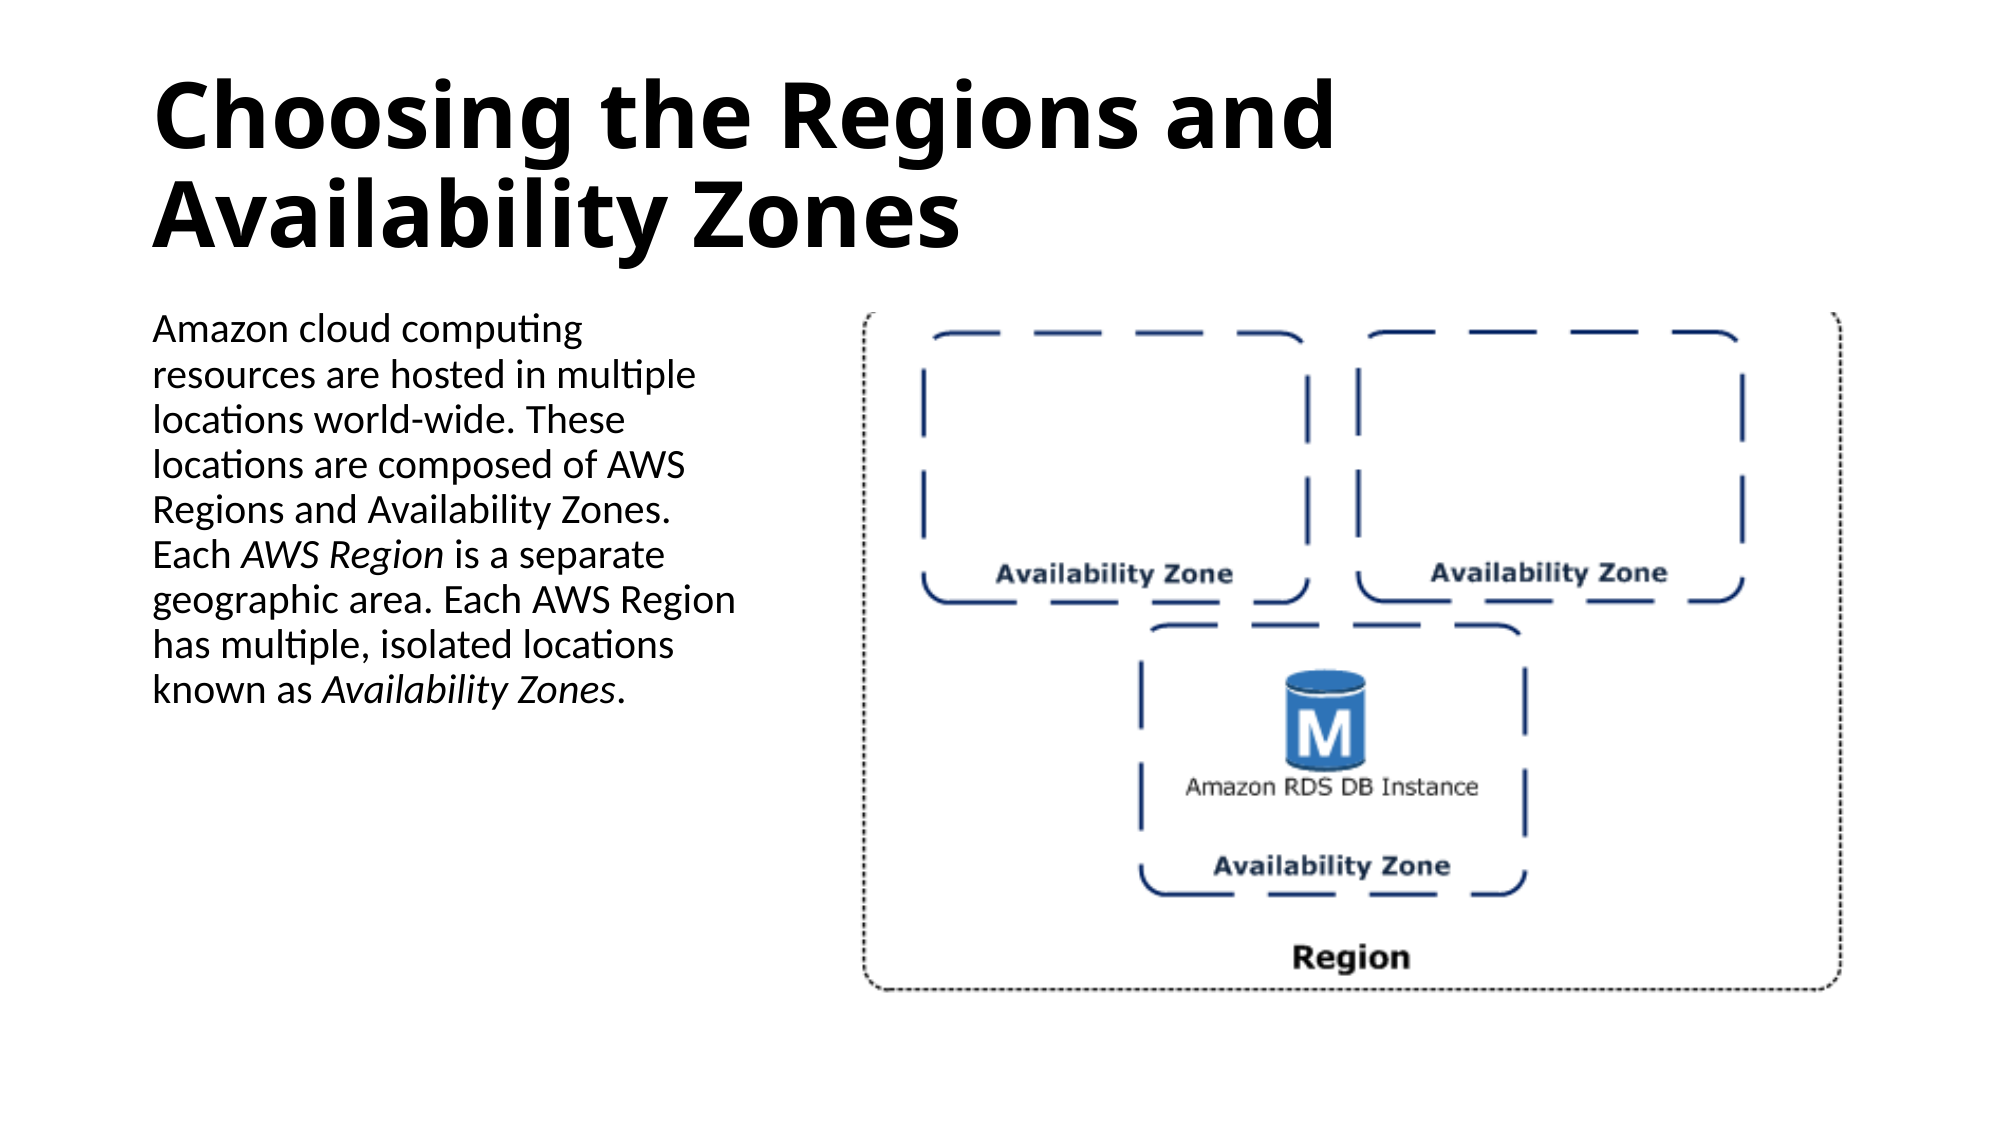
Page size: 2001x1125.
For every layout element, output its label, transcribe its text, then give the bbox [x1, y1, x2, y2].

title Choosing the Regions and Availability Zones [137, 59, 1863, 278]
list Amazon cloud computing resources are hosted in multiple locations world-wide. These locations are composed of AWS Regions and Availability Zones. Each AWS Region is a separate geographic area. Each AWS Region has multiple, isolated locations known as Availability Zones. [137, 299, 761, 1014]
picture [839, 312, 1863, 1014]
